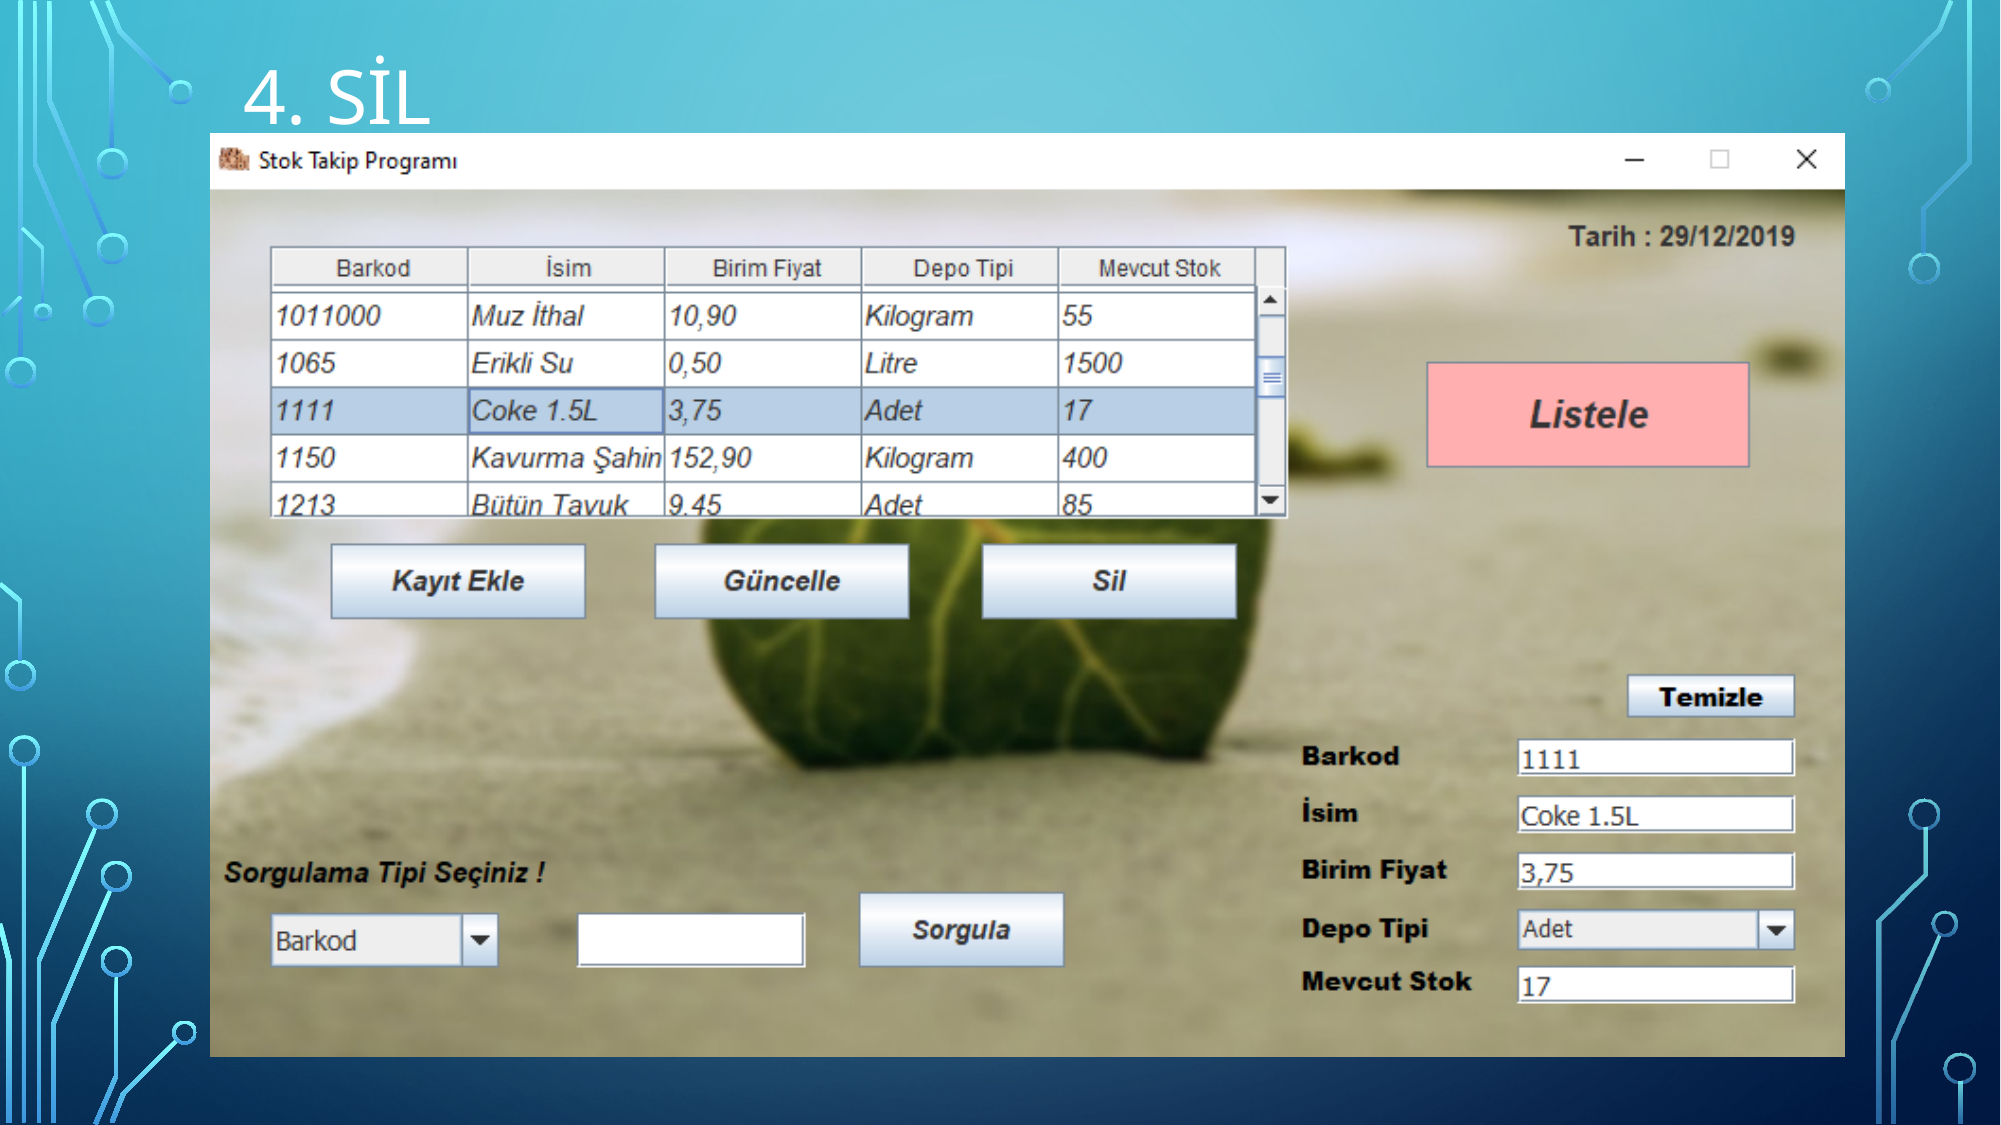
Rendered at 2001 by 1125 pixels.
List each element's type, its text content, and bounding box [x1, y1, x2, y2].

title 4. sil [228, 0, 1854, 222]
picture [210, 133, 1845, 1057]
